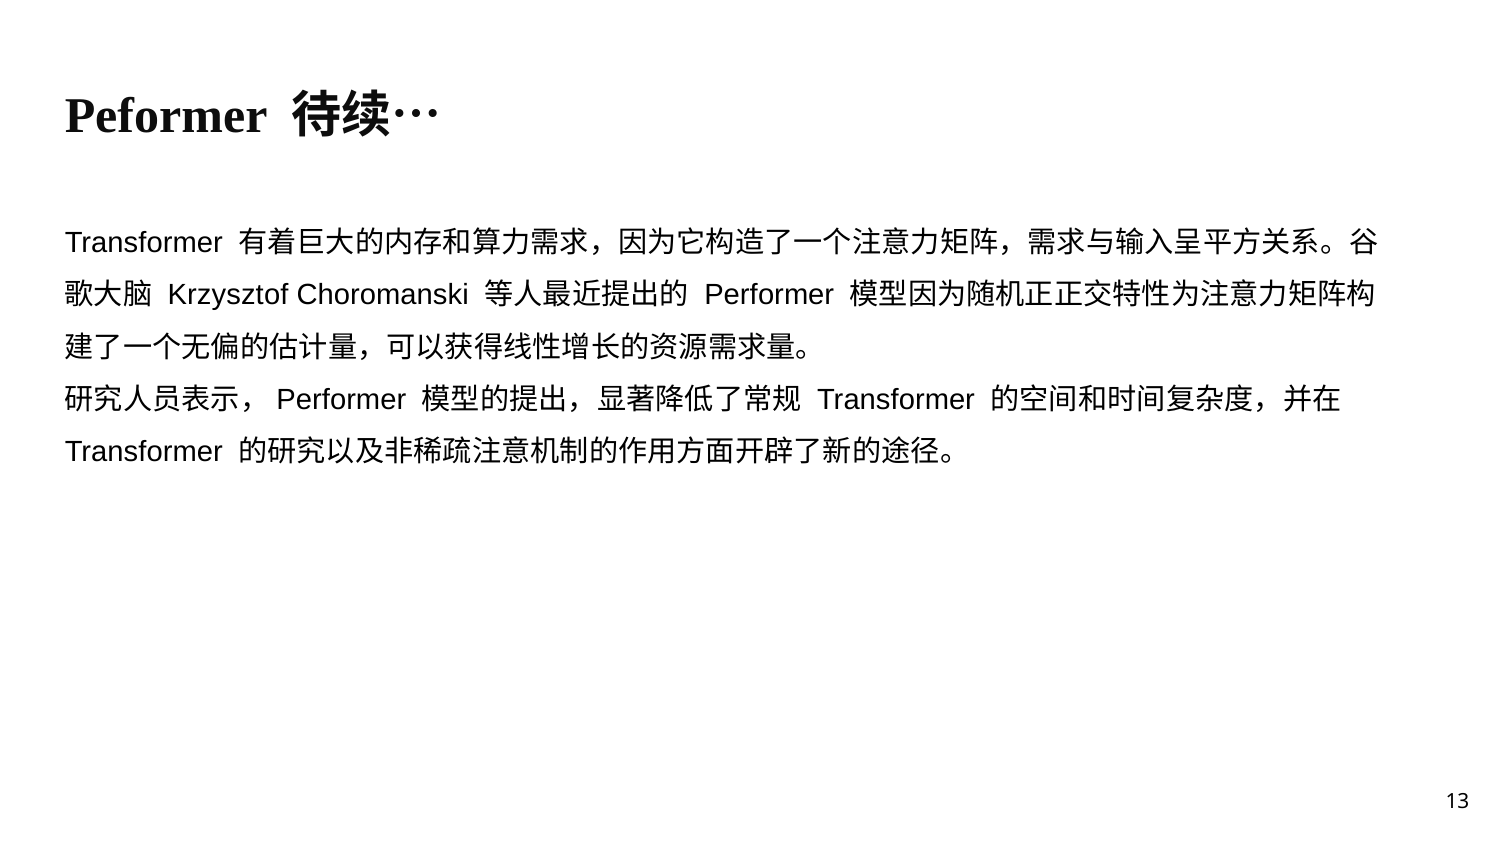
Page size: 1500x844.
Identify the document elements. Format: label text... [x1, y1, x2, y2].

title Peformer 待续… [49, 67, 1448, 173]
text_box Transformer 有着巨大的内存和算力需求，因为它构造了一个注意力矩阵，需求与输入呈平方关系。谷歌大脑 Krzysztof Choromanski 等人最近提出的 Performer 模型因为随机正正交特性为注意力矩阵构建了一个无偏的估计量，可以获得线性增长的资源需求量。 研究人员表示，Performer 模型的提出，显著降低了常规 Transformer 的空间和时间复杂度，并在 Transformer 的研究以及非稀疏注意机制的作用方面开辟了新的途径。 [49, 198, 1410, 476]
slide_number 13 [1394, 769, 1484, 834]
